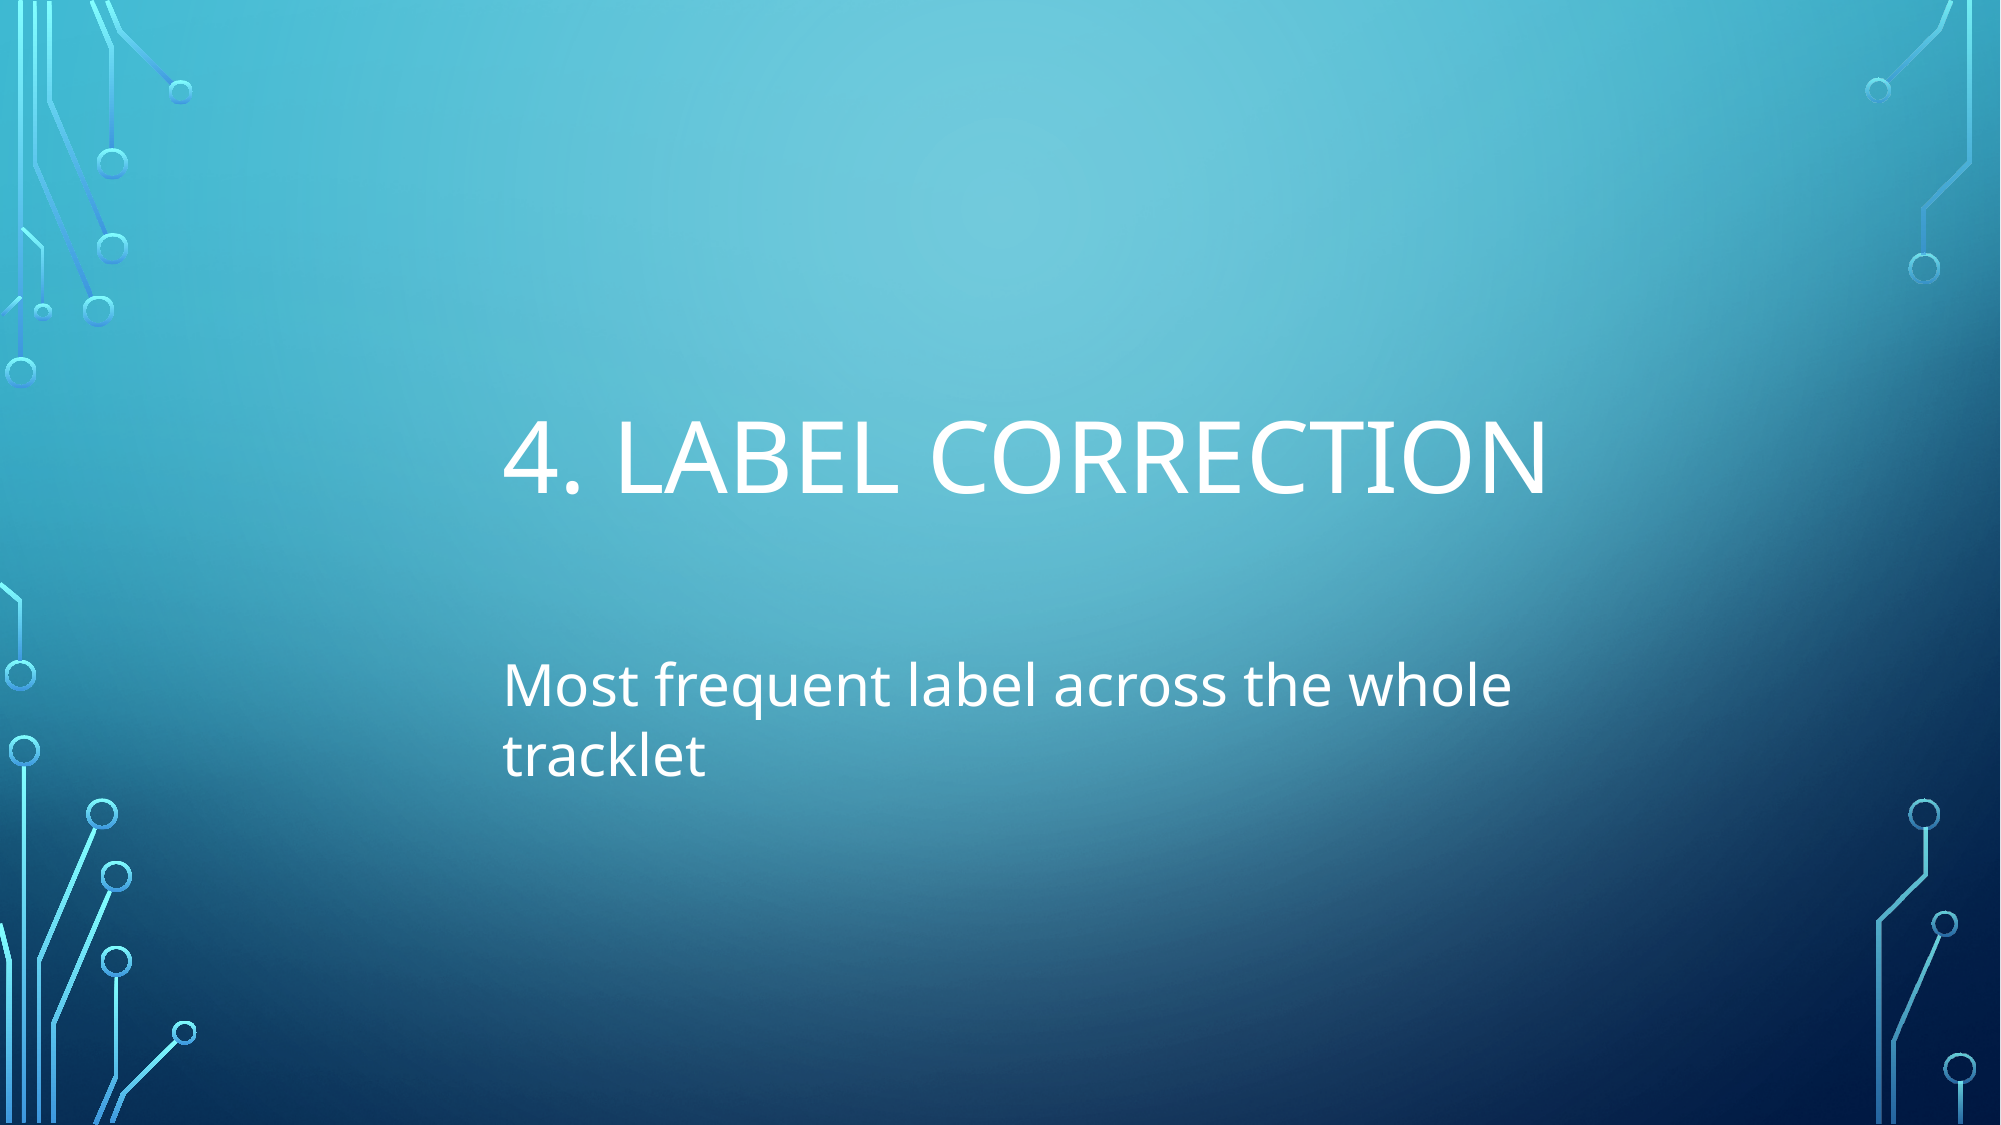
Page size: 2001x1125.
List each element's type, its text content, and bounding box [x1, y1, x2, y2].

text_box Most frequent label across the whole tracklet [487, 640, 1547, 796]
title 4. Label correction [487, 395, 1605, 528]
